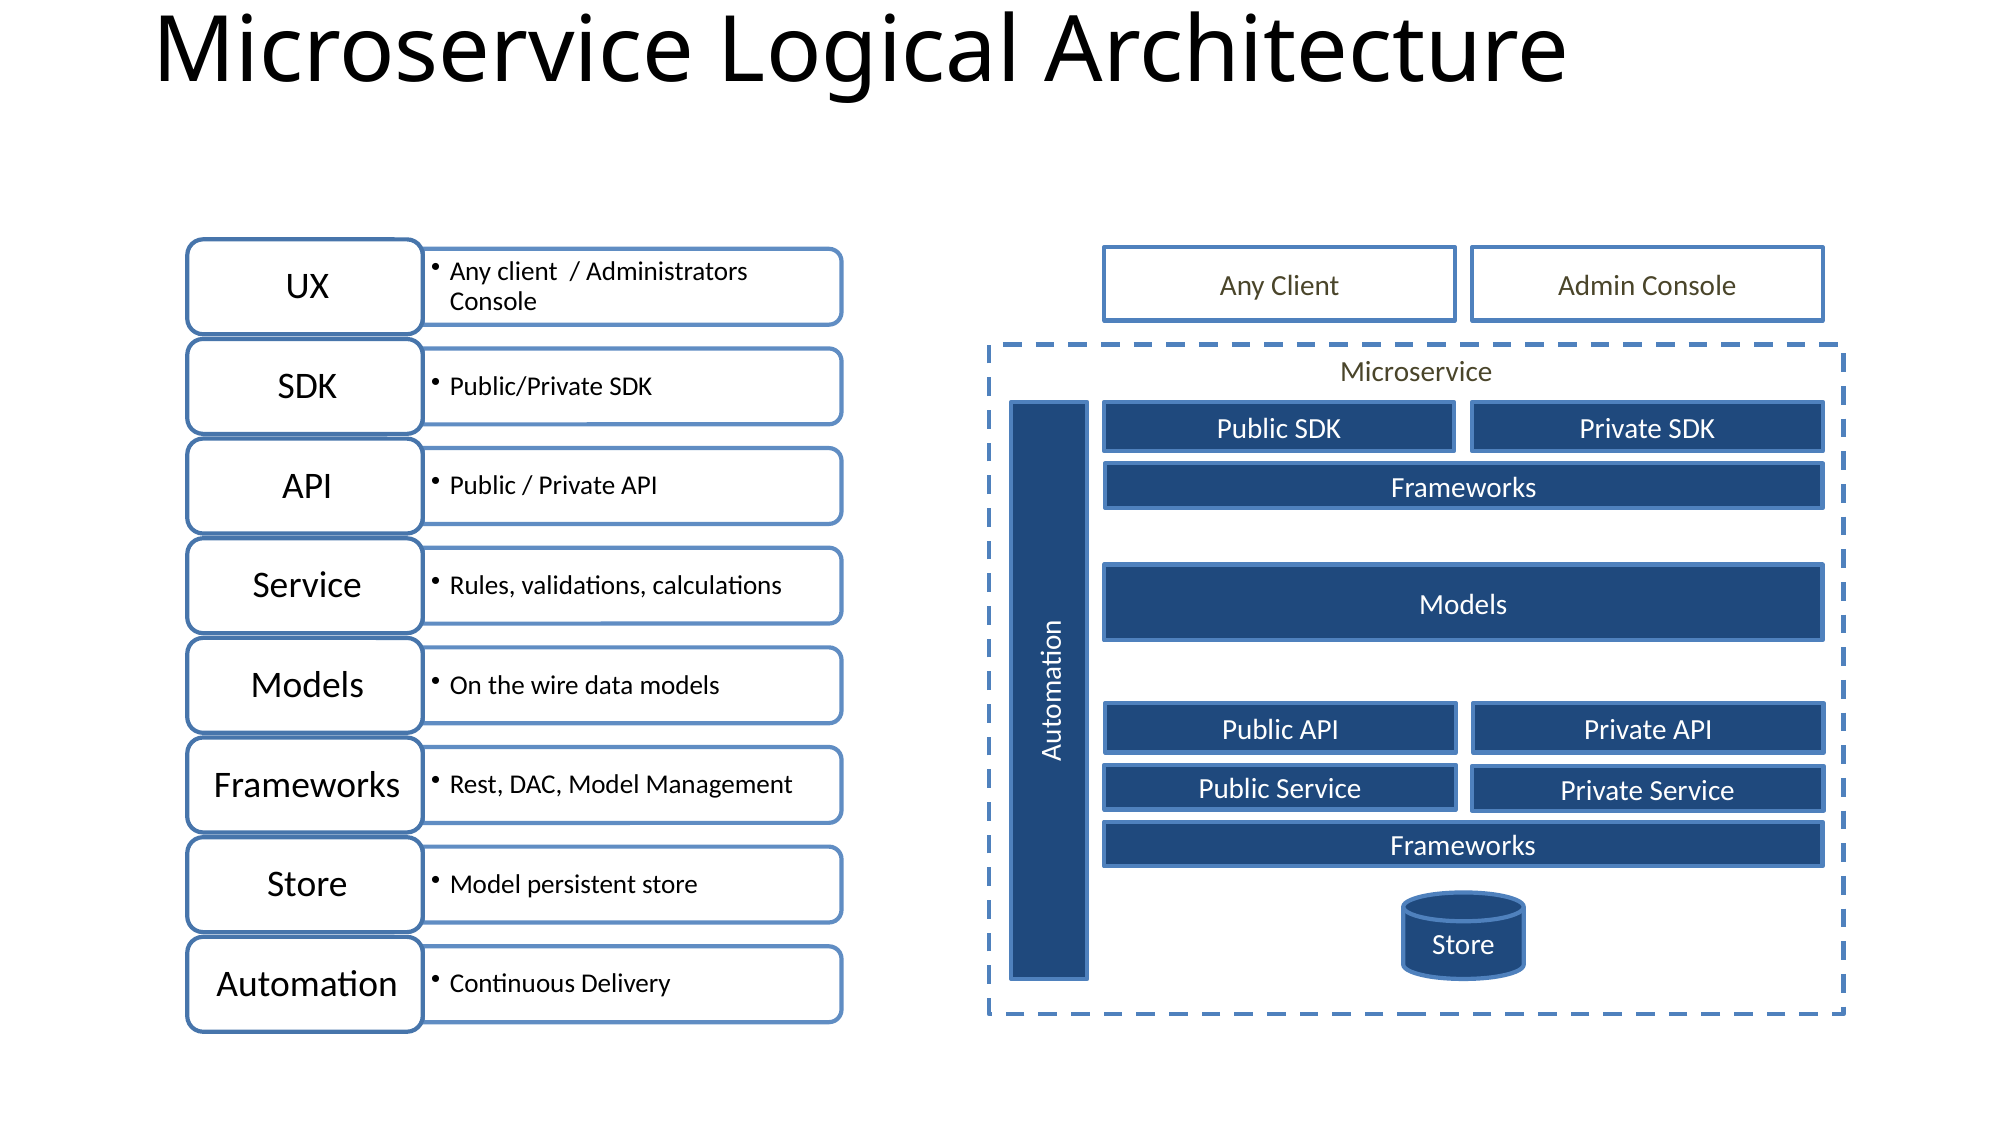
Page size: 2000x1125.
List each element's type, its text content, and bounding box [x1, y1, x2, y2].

text_box Private SDK [1470, 400, 1825, 453]
text_box Any Client [1102, 245, 1457, 323]
text_box Frameworks [1102, 820, 1825, 868]
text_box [186, 239, 842, 1032]
text_box Store [1401, 890, 1526, 982]
text_box Private Service [1470, 764, 1826, 813]
text_box Public SDK [1102, 400, 1456, 453]
text_box Frameworks [1103, 461, 1825, 510]
text_box Admin Console [1470, 245, 1825, 323]
text_box Microservice [987, 343, 1845, 1016]
text_box Private API [1471, 701, 1826, 755]
text_box Automation [1009, 400, 1089, 981]
text_box Public API [1103, 701, 1458, 755]
text_box Models [1102, 562, 1825, 642]
text_box Public Service [1102, 763, 1458, 812]
title Microservice Logical Architecture [137, 3, 1862, 222]
